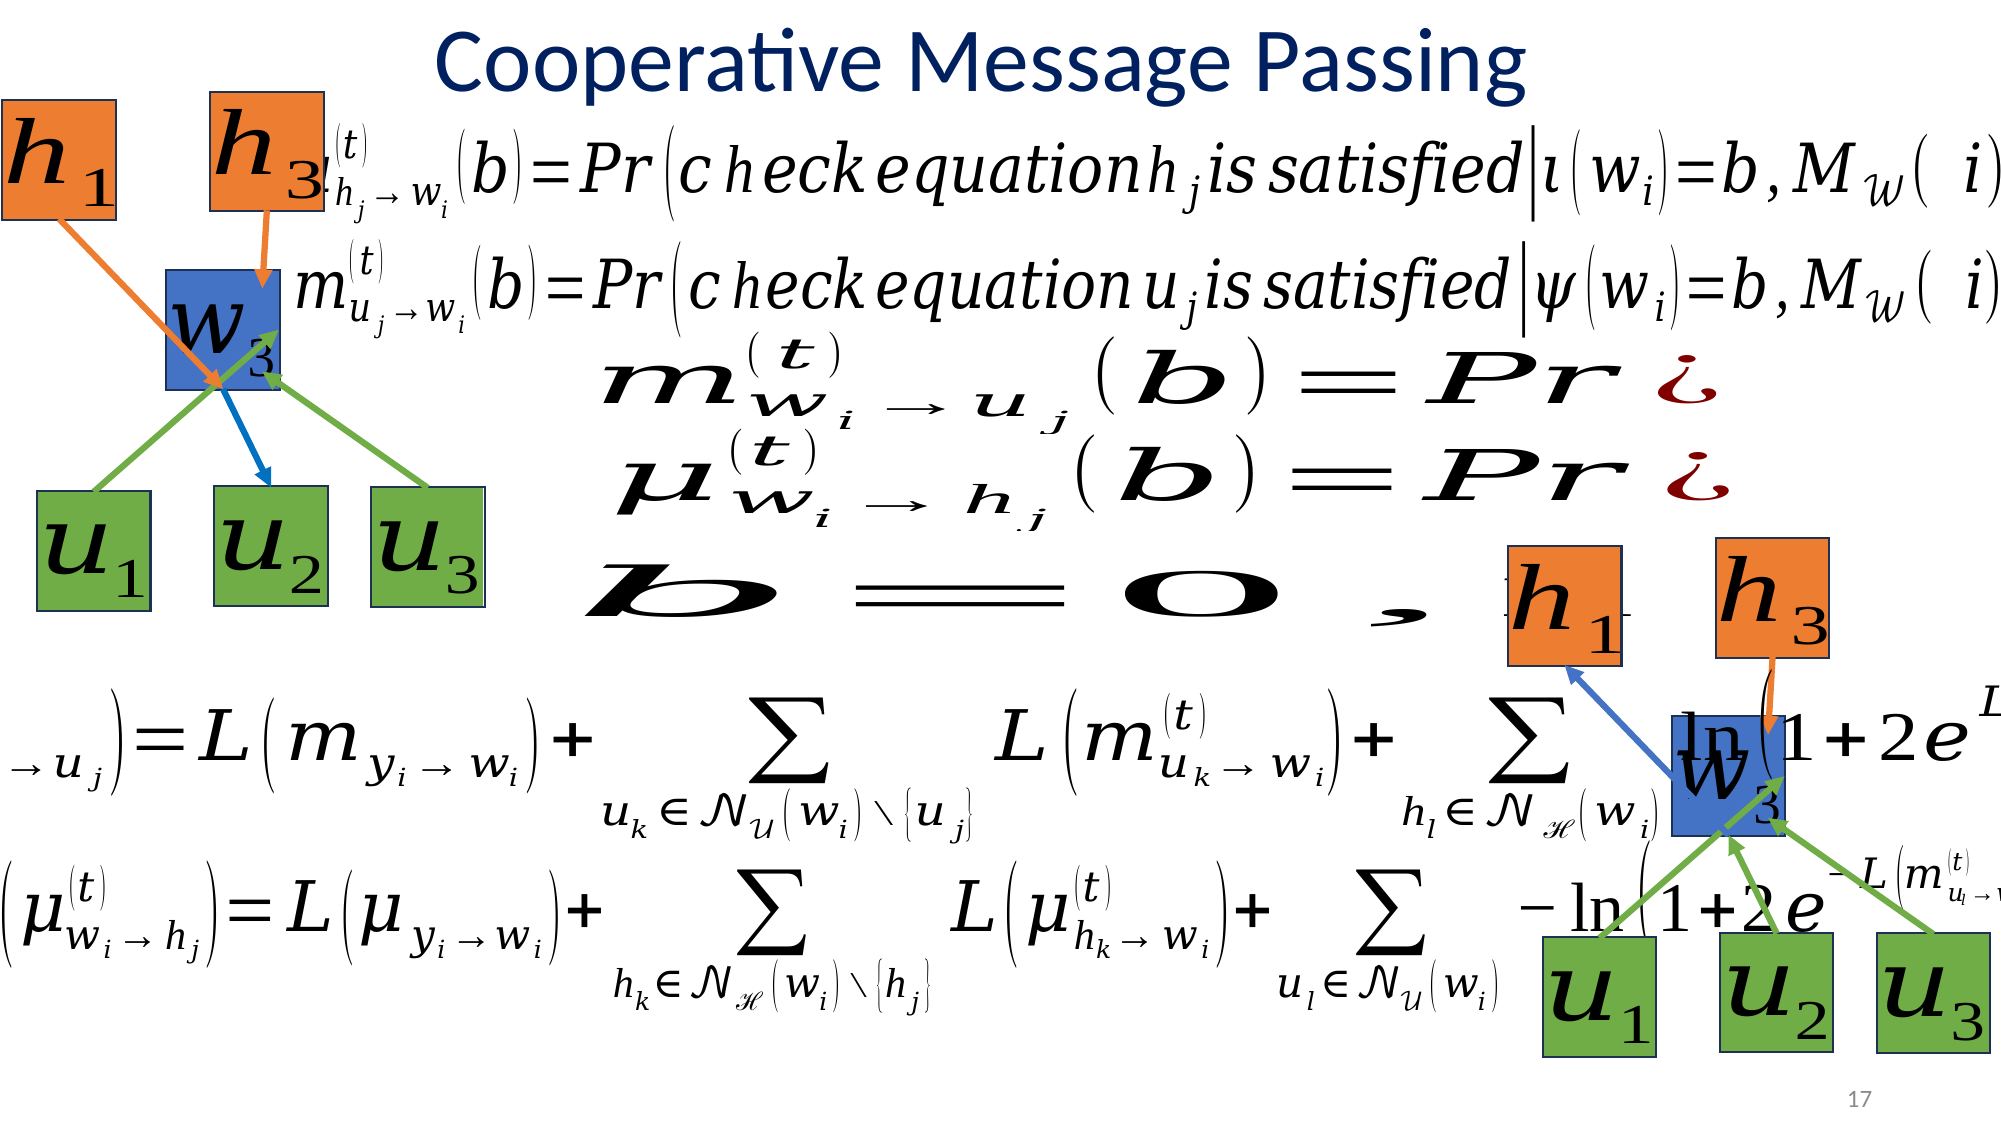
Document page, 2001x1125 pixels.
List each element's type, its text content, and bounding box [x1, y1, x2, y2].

text_box Cooperative Message Passing [81, 0, 1882, 119]
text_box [1509, 538, 1990, 1056]
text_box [3, 92, 484, 610]
text_box 17 [1437, 1067, 1888, 1125]
